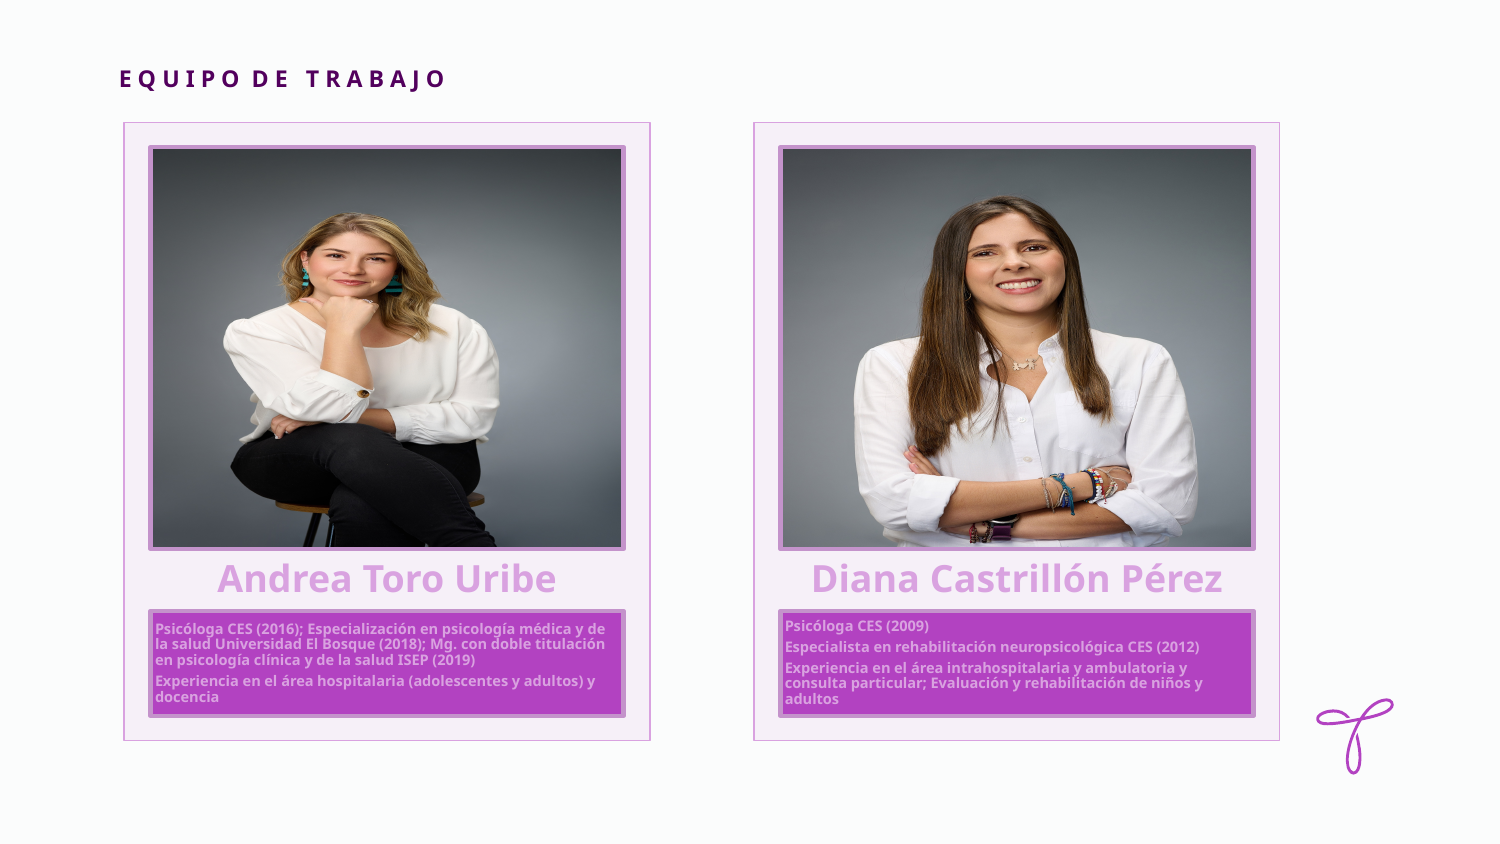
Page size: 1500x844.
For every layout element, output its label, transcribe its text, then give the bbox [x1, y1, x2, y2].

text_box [123, 88, 1281, 775]
text_box E Q U I P O D E T R A B A J O [103, 55, 936, 85]
text_box [103, 85, 1123, 162]
text_box [1316, 698, 1394, 775]
